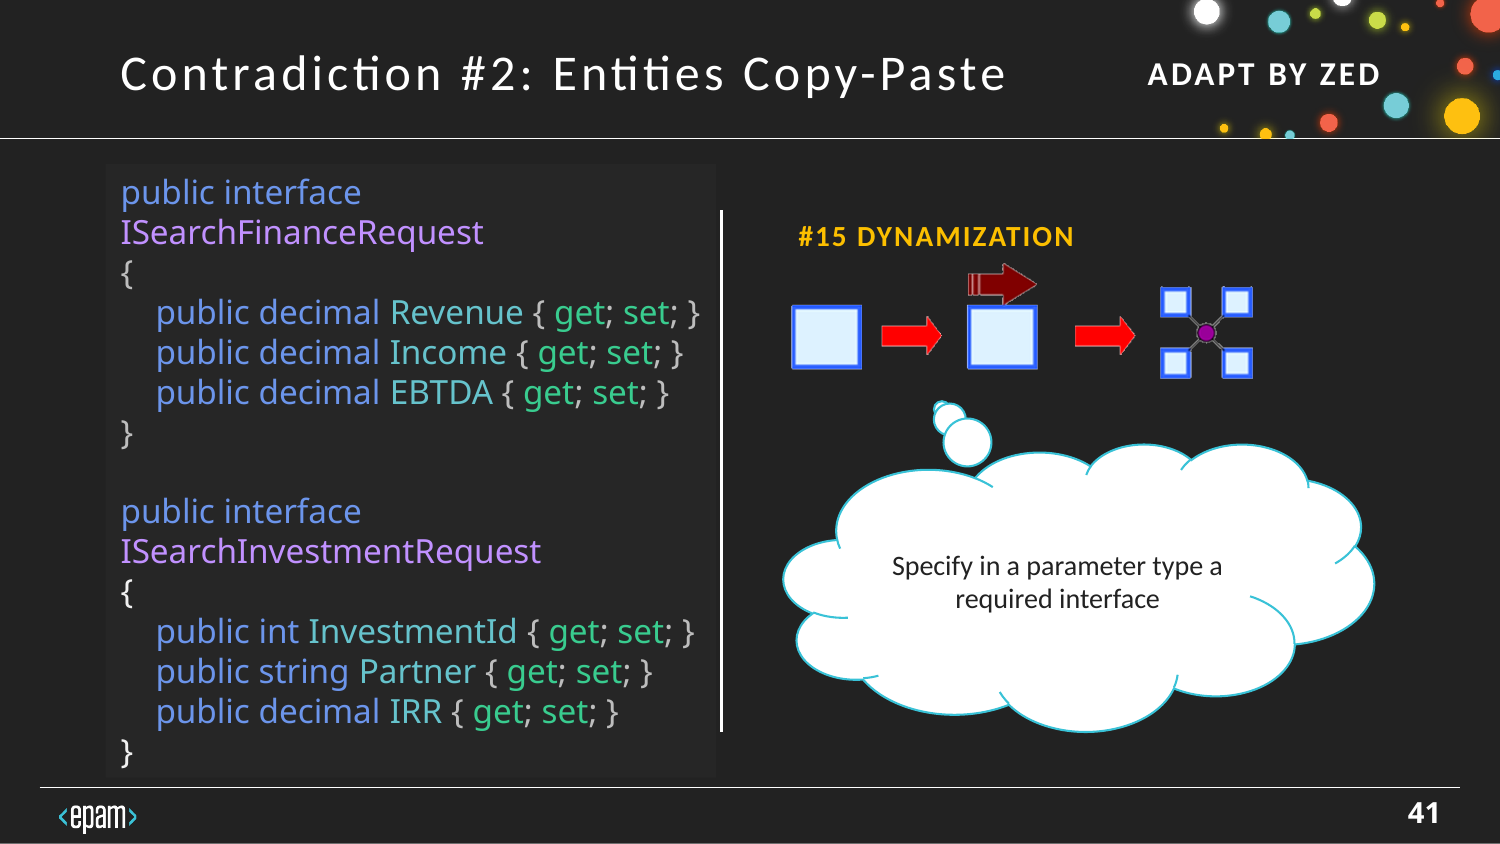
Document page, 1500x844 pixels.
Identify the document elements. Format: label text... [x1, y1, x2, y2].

slide_number 41 [1216, 791, 1442, 844]
picture [783, 256, 1257, 385]
text_box Specify in a parameter type a required interface [932, 400, 993, 468]
list Contradiction #2: Entities Copy-Paste [105, 43, 1058, 98]
picture [1064, 0, 1500, 139]
text_box public interface ISearchFinanceRequest { public decimal Revenue { get; set; } public decimal Income { get; set; } public decimal EBTDA { get; set; } } public interface ISearchInvestmentRequest { public int InvestmentId { get; set; } public string Partner { get; set; } public decimal IRR { get; set; } } [105, 163, 717, 778]
list #15 DYNAMIZATION [783, 210, 1339, 257]
text_box Specify in a parameter type a required interface [782, 443, 1376, 734]
